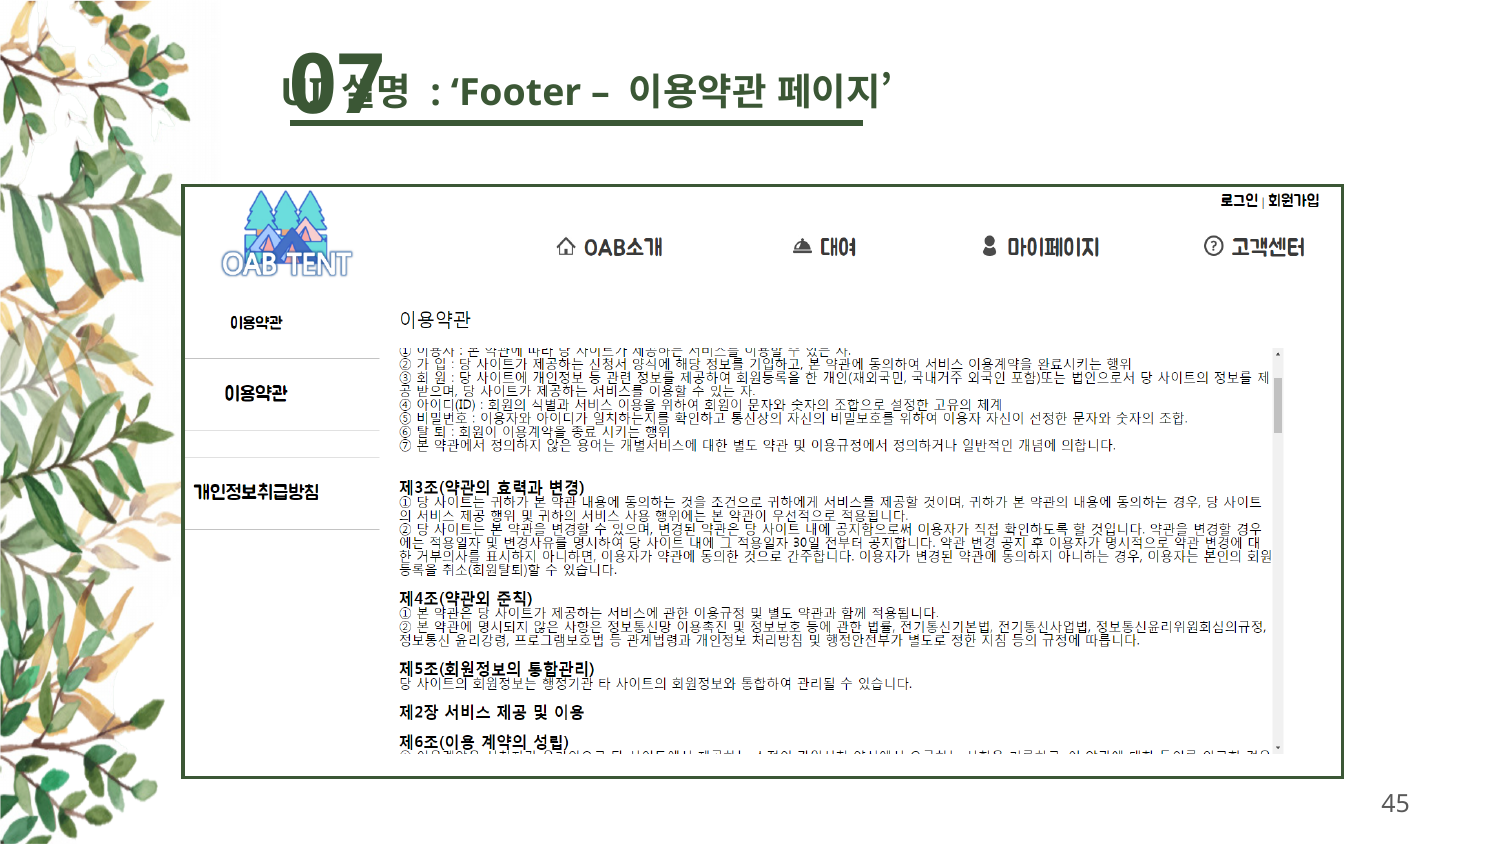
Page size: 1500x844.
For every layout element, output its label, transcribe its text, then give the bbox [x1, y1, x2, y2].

picture [0, 1, 1341, 843]
slide_number 45 [1074, 782, 1425, 827]
text_box 07 [275, 22, 879, 60]
text_box UI 설명 : ‘Footer – 이용약관 페이지’ [265, 60, 999, 121]
text_box 07 [275, 121, 879, 138]
